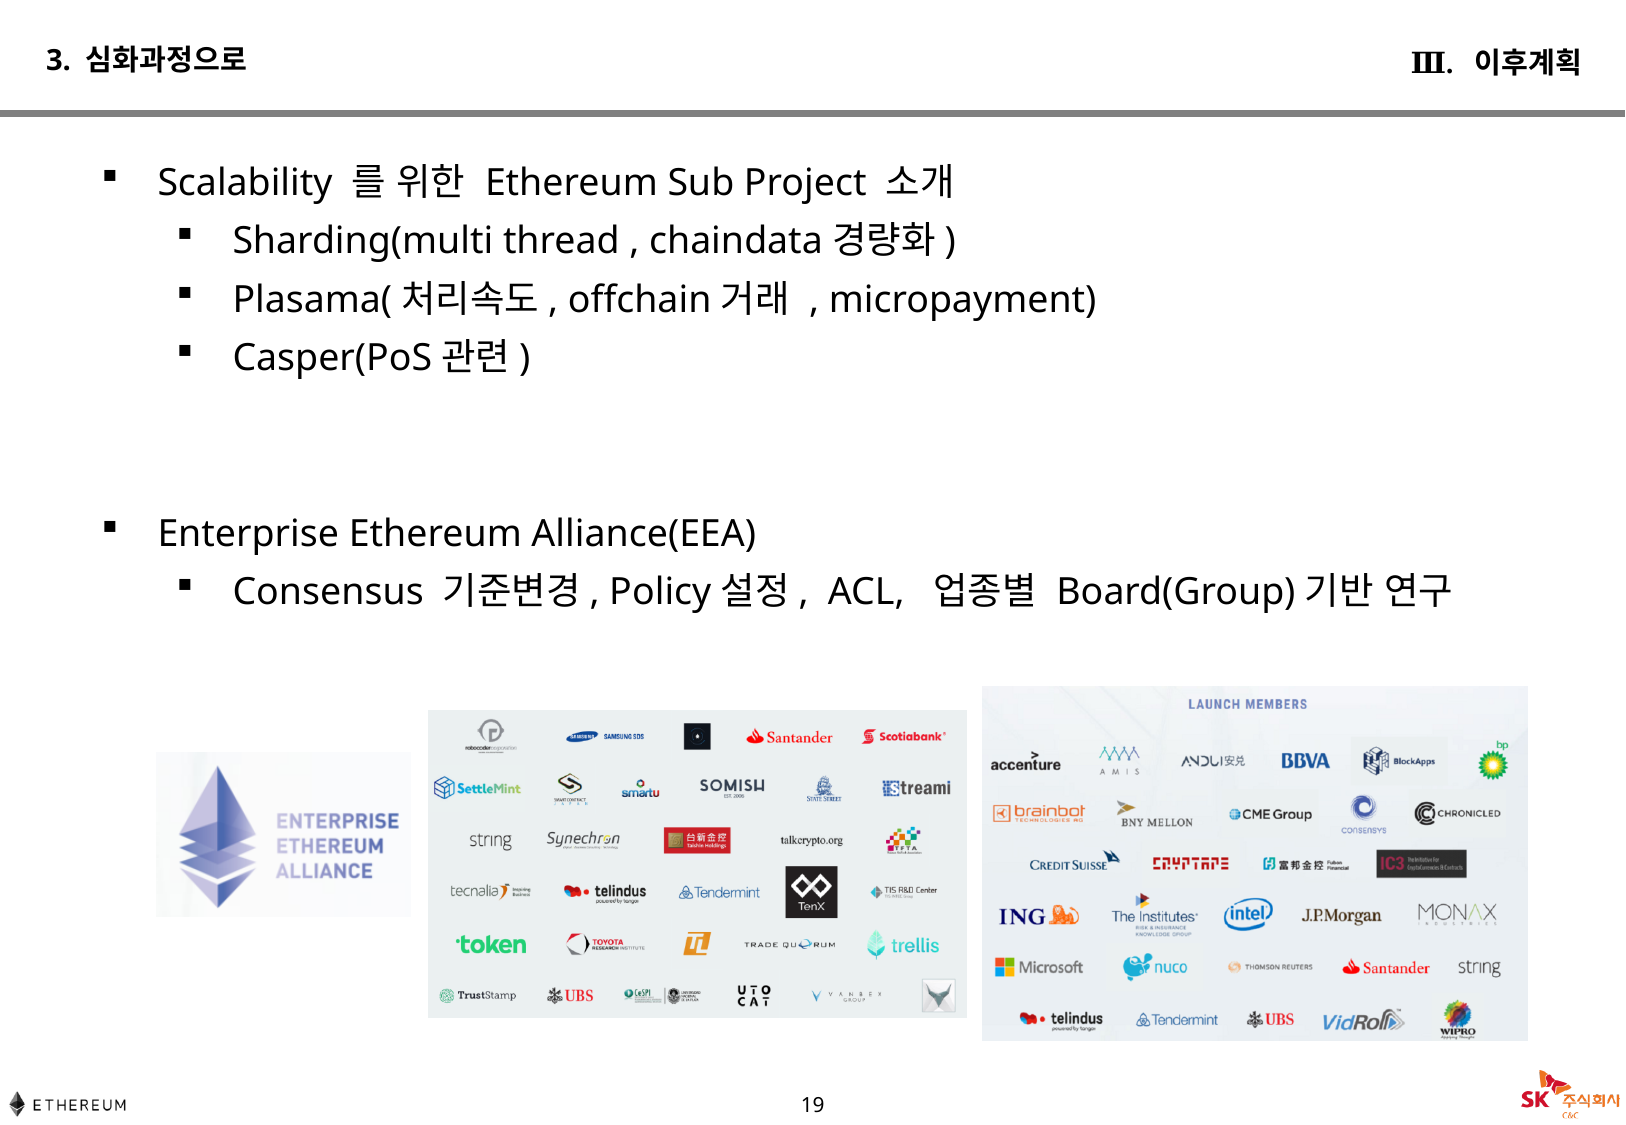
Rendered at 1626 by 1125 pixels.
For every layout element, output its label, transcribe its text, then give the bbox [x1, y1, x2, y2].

text_box 3. 심화과정으로 [31, 23, 263, 94]
picture [7, 1088, 128, 1118]
picture [428, 709, 967, 1018]
picture [156, 752, 411, 918]
picture [981, 686, 1528, 1042]
picture [1521, 1070, 1620, 1119]
text_box Scalability 를 위한 Ethereum Sub Project 소개 Sharding(multi thread , chaindata경량화) Plasama(처리속도, offchain거래 , micropayment) Casper(PoS관련) Enterprise Ethereum Alliance(EEA) Consensus 기준변경, Policy설정, ACL, 업종별 Board(Group)기반 연구 [86, 137, 1525, 1047]
text_box Ⅲ. 이후계획 [1366, 33, 1598, 87]
